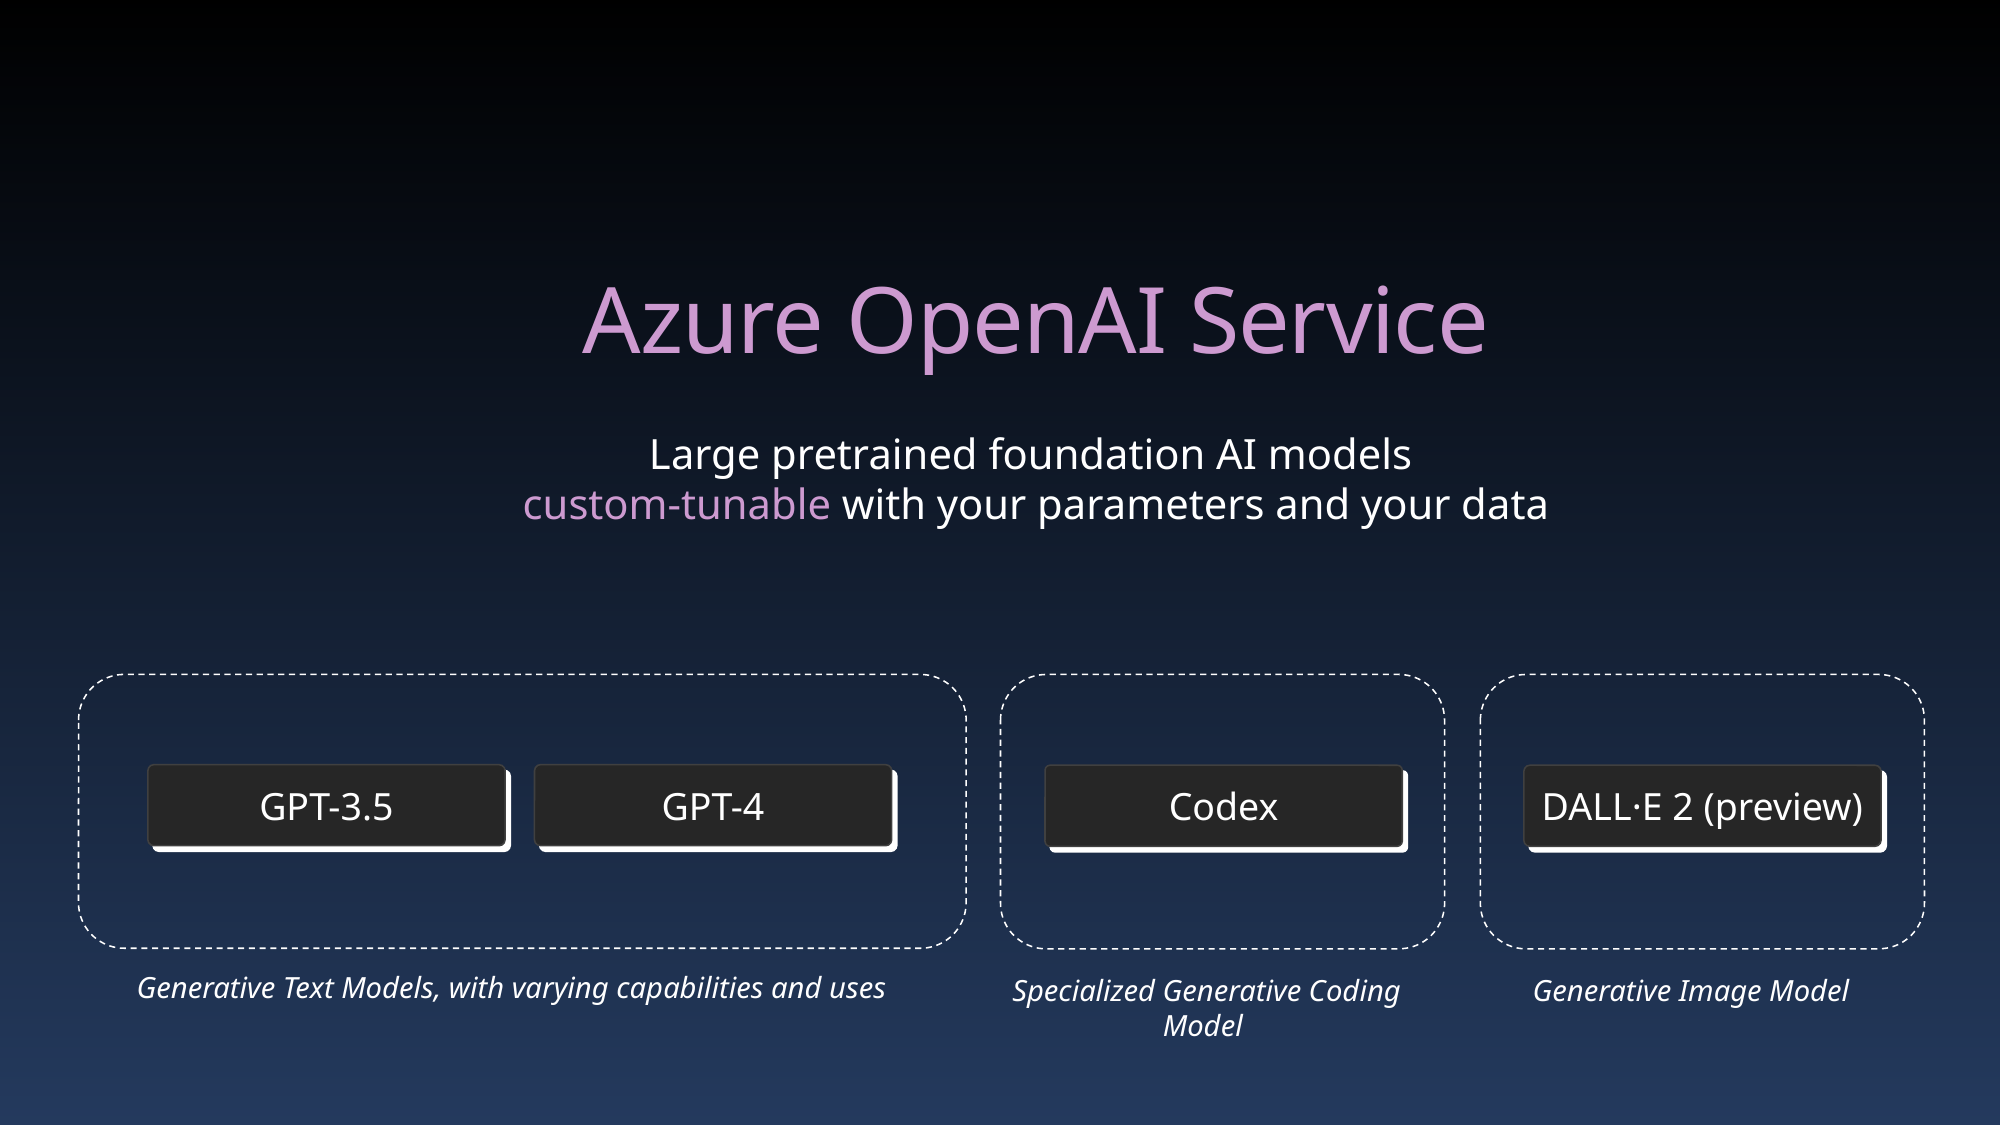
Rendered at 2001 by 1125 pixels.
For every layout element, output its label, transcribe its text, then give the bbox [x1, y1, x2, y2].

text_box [147, 764, 898, 852]
text_box Large pretrained foundation AI models custom-tunable with your parameters and your data [494, 427, 1578, 528]
text_box Generative Text Models, with varying capabilities and uses [90, 969, 933, 1005]
text_box [77, 673, 967, 950]
text_box Specialized Generative Coding Model [968, 972, 1445, 1043]
title Azure OpenAI Service [522, 229, 1550, 418]
text_box [1479, 673, 1926, 950]
text_box [999, 673, 1446, 950]
text_box Generative Image Model [1403, 972, 1979, 1008]
